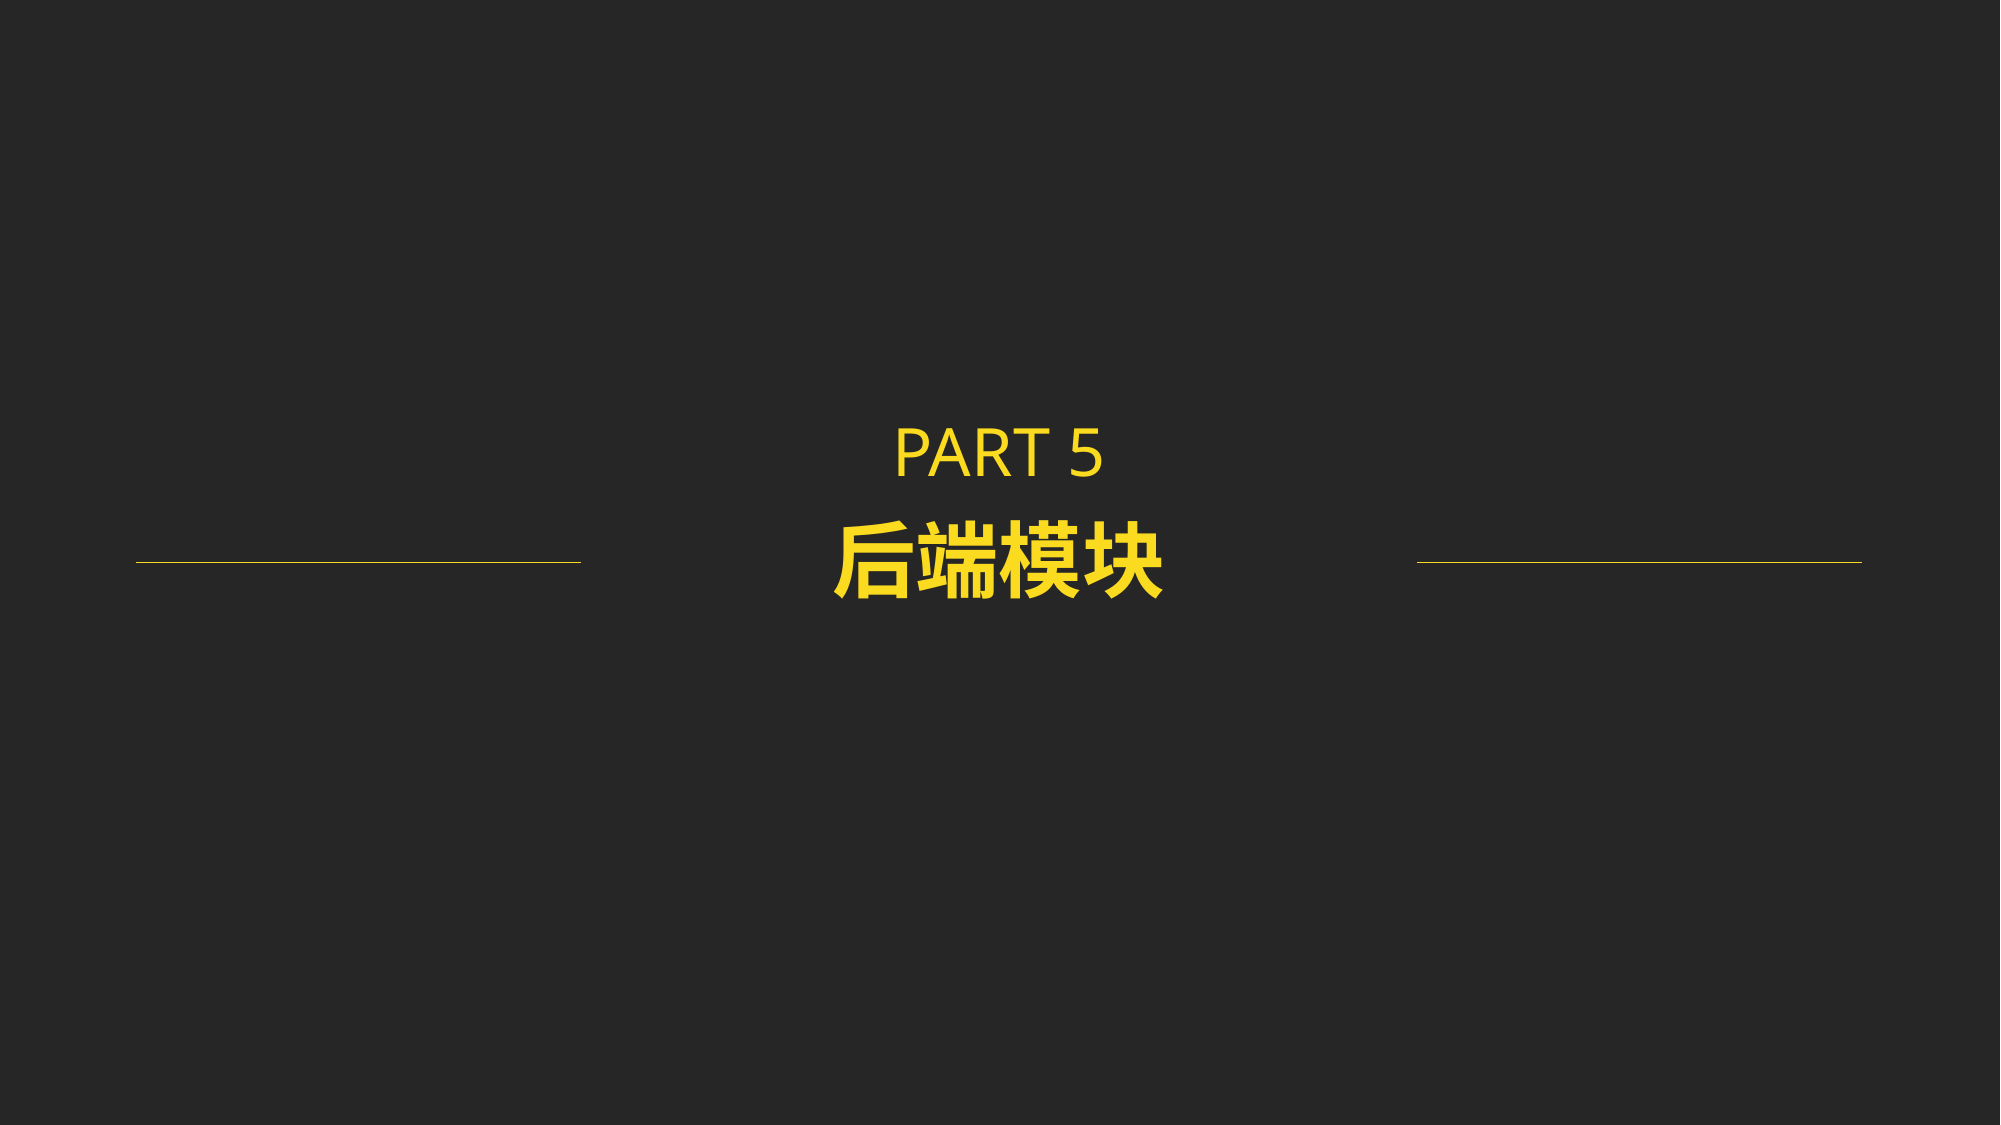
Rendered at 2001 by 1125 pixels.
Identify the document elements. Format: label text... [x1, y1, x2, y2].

list PART 5 [580, 411, 1418, 513]
list 后端模块 [580, 513, 1418, 613]
